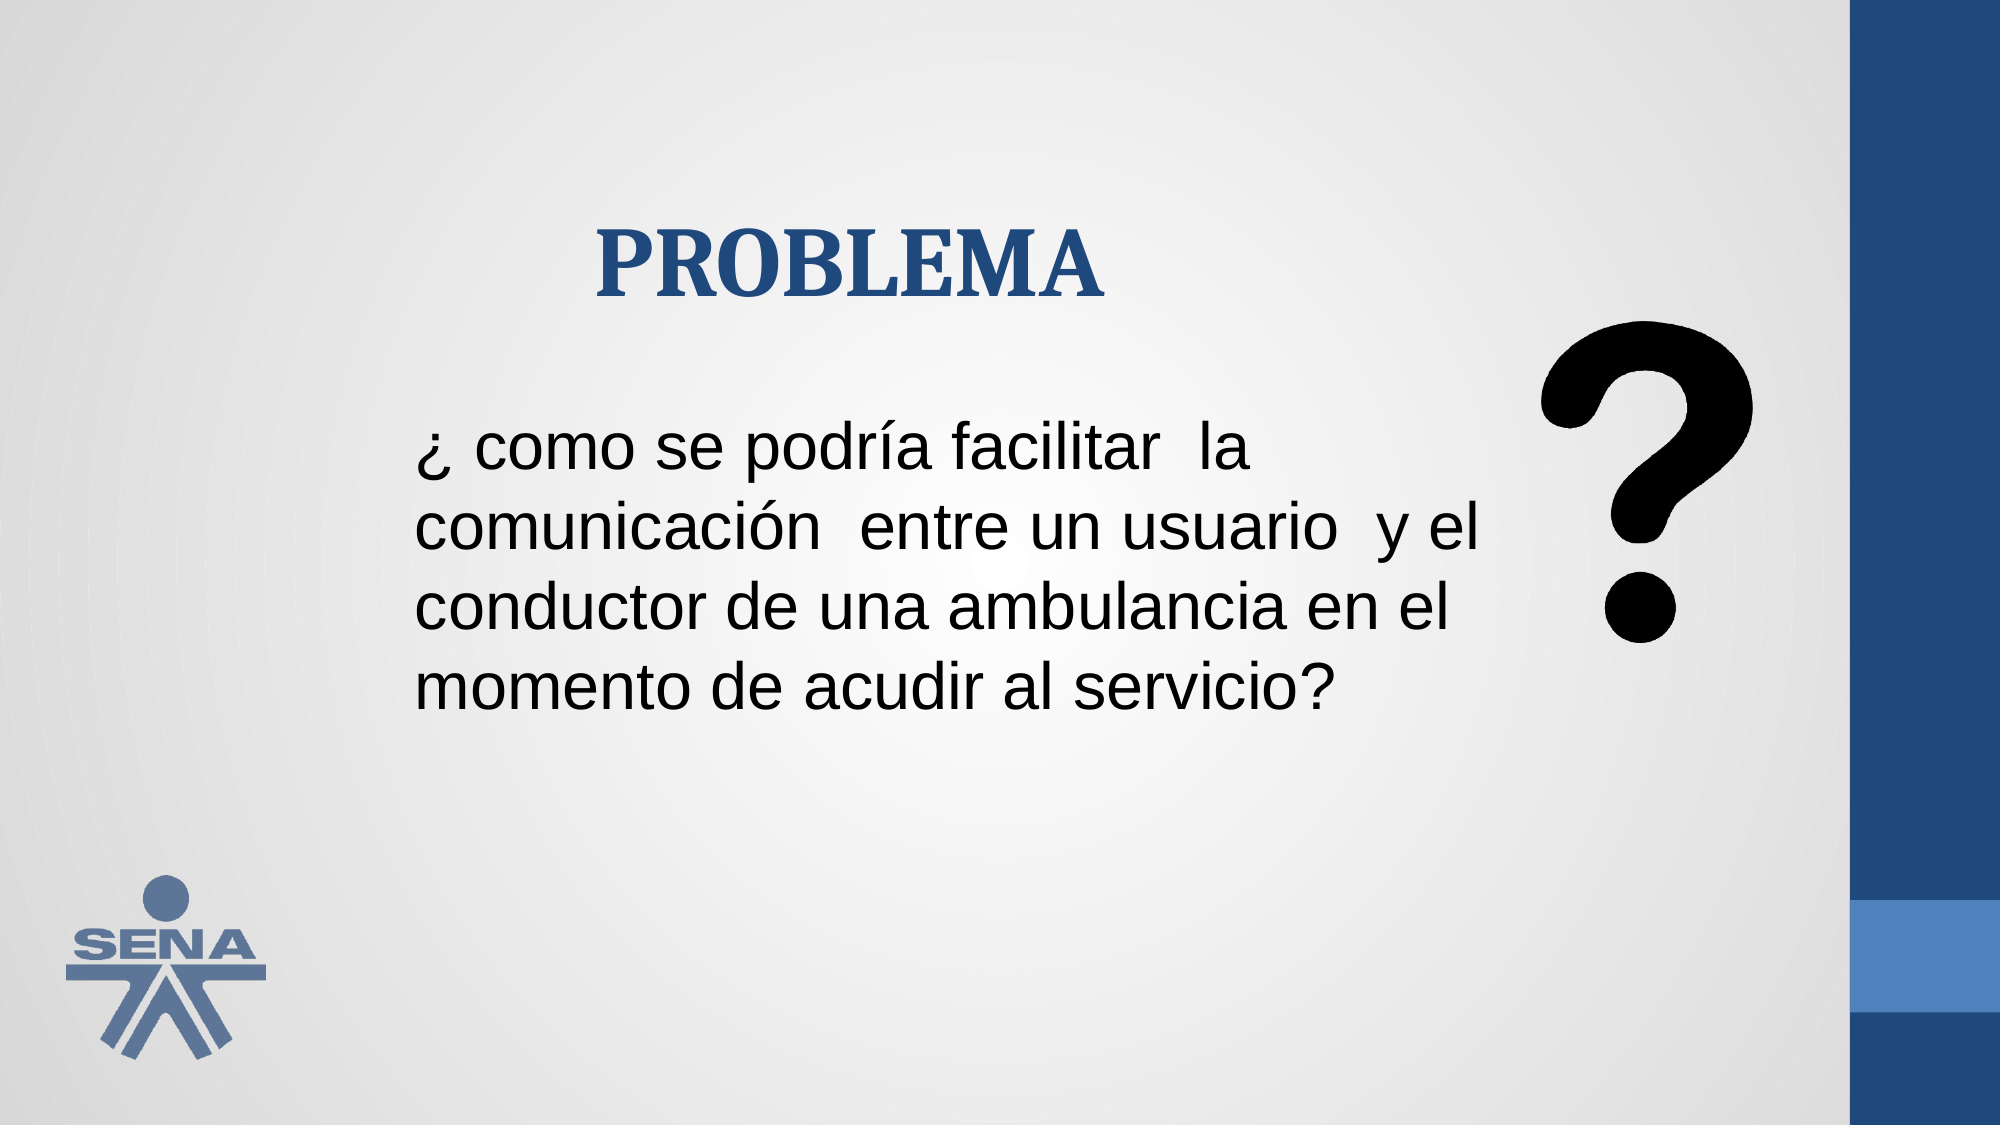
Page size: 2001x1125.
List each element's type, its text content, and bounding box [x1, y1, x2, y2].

list ¿ como se podría facilitar la comunicación entre un usuario y el conductor de una ambulancia en el momento de acudir al servicio? [392, 395, 1580, 835]
title PROBLEMA [484, 190, 1216, 322]
picture [66, 875, 266, 1061]
picture [1485, 321, 1808, 643]
